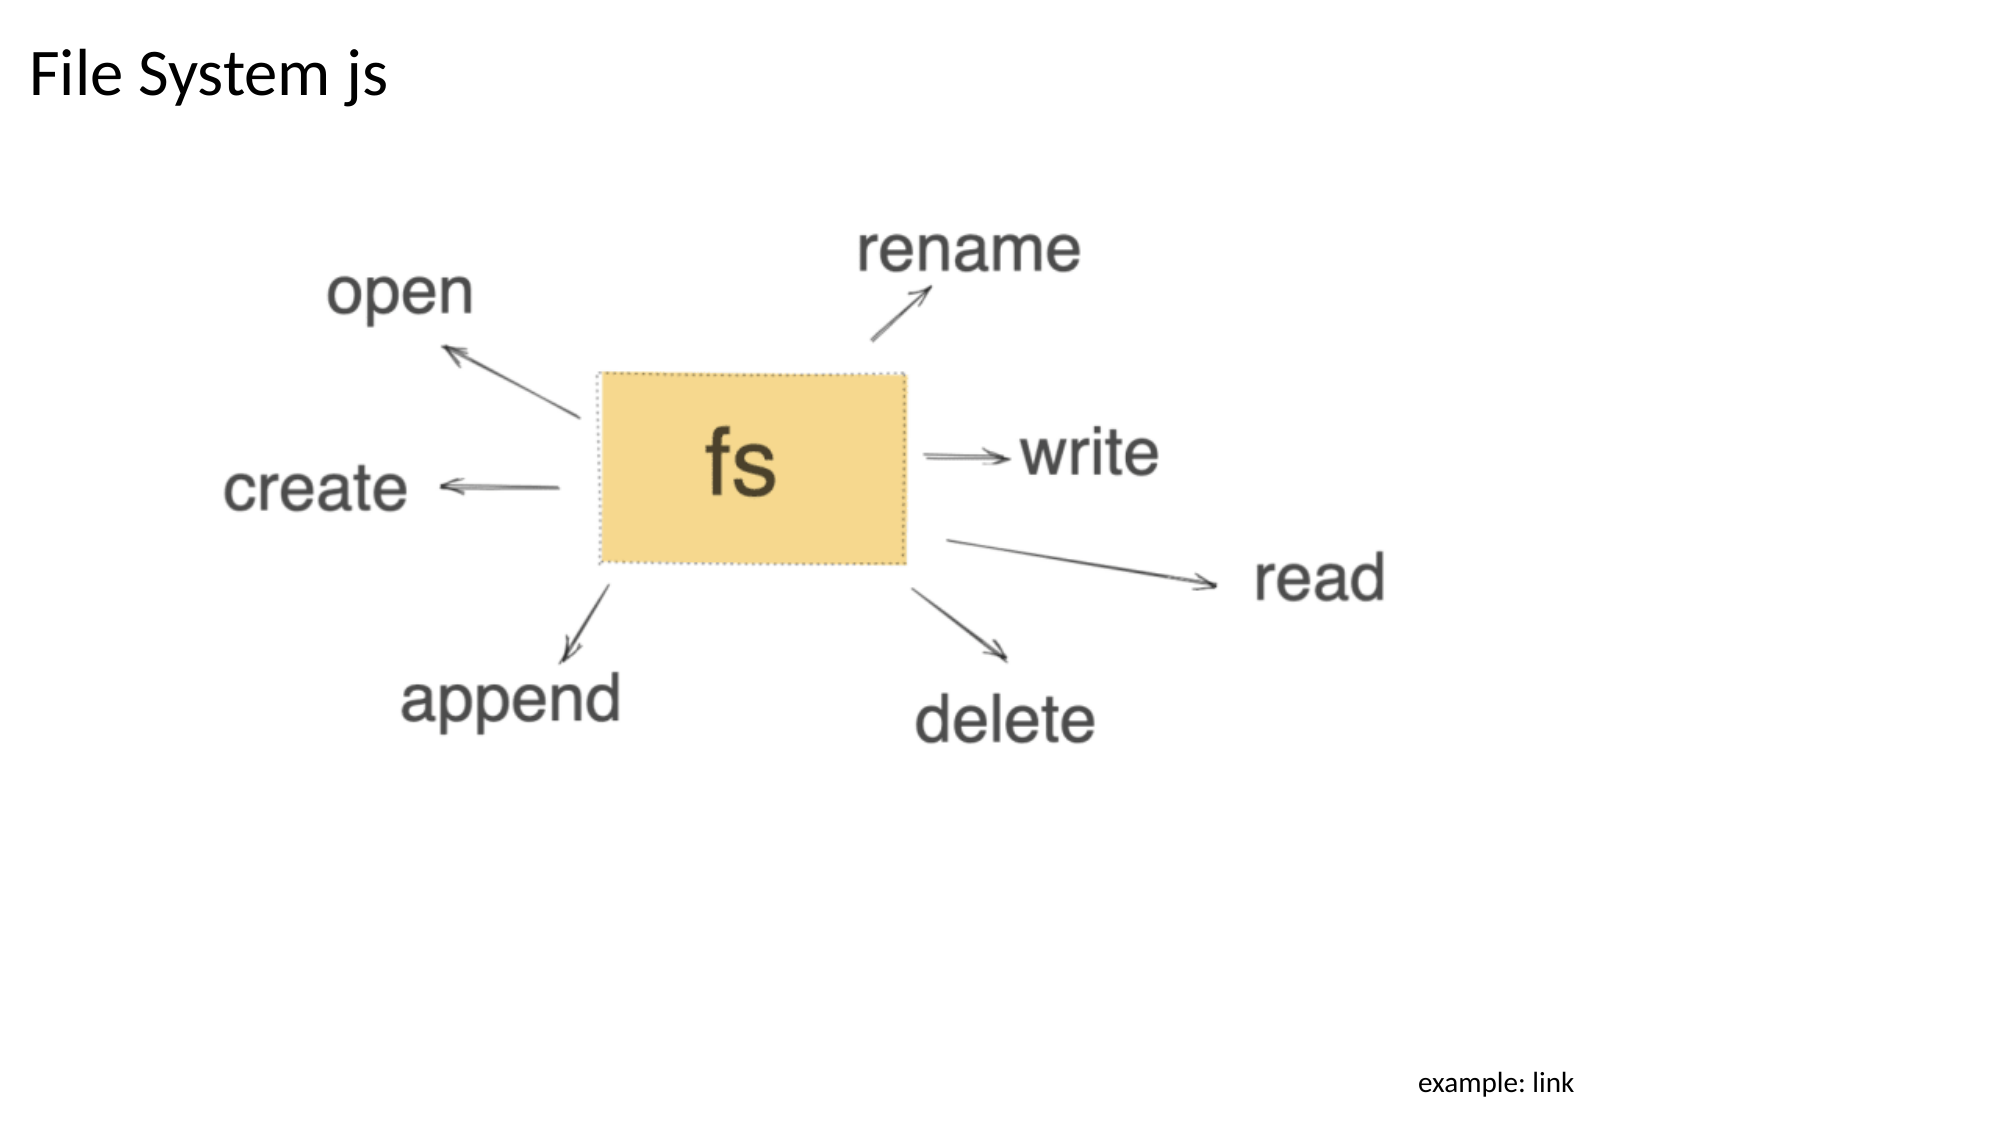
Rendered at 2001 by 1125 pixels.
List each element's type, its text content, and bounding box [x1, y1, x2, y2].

text_box File System js [14, 20, 1196, 116]
text_box example: link [1403, 1056, 1988, 1107]
picture [94, 68, 1470, 835]
